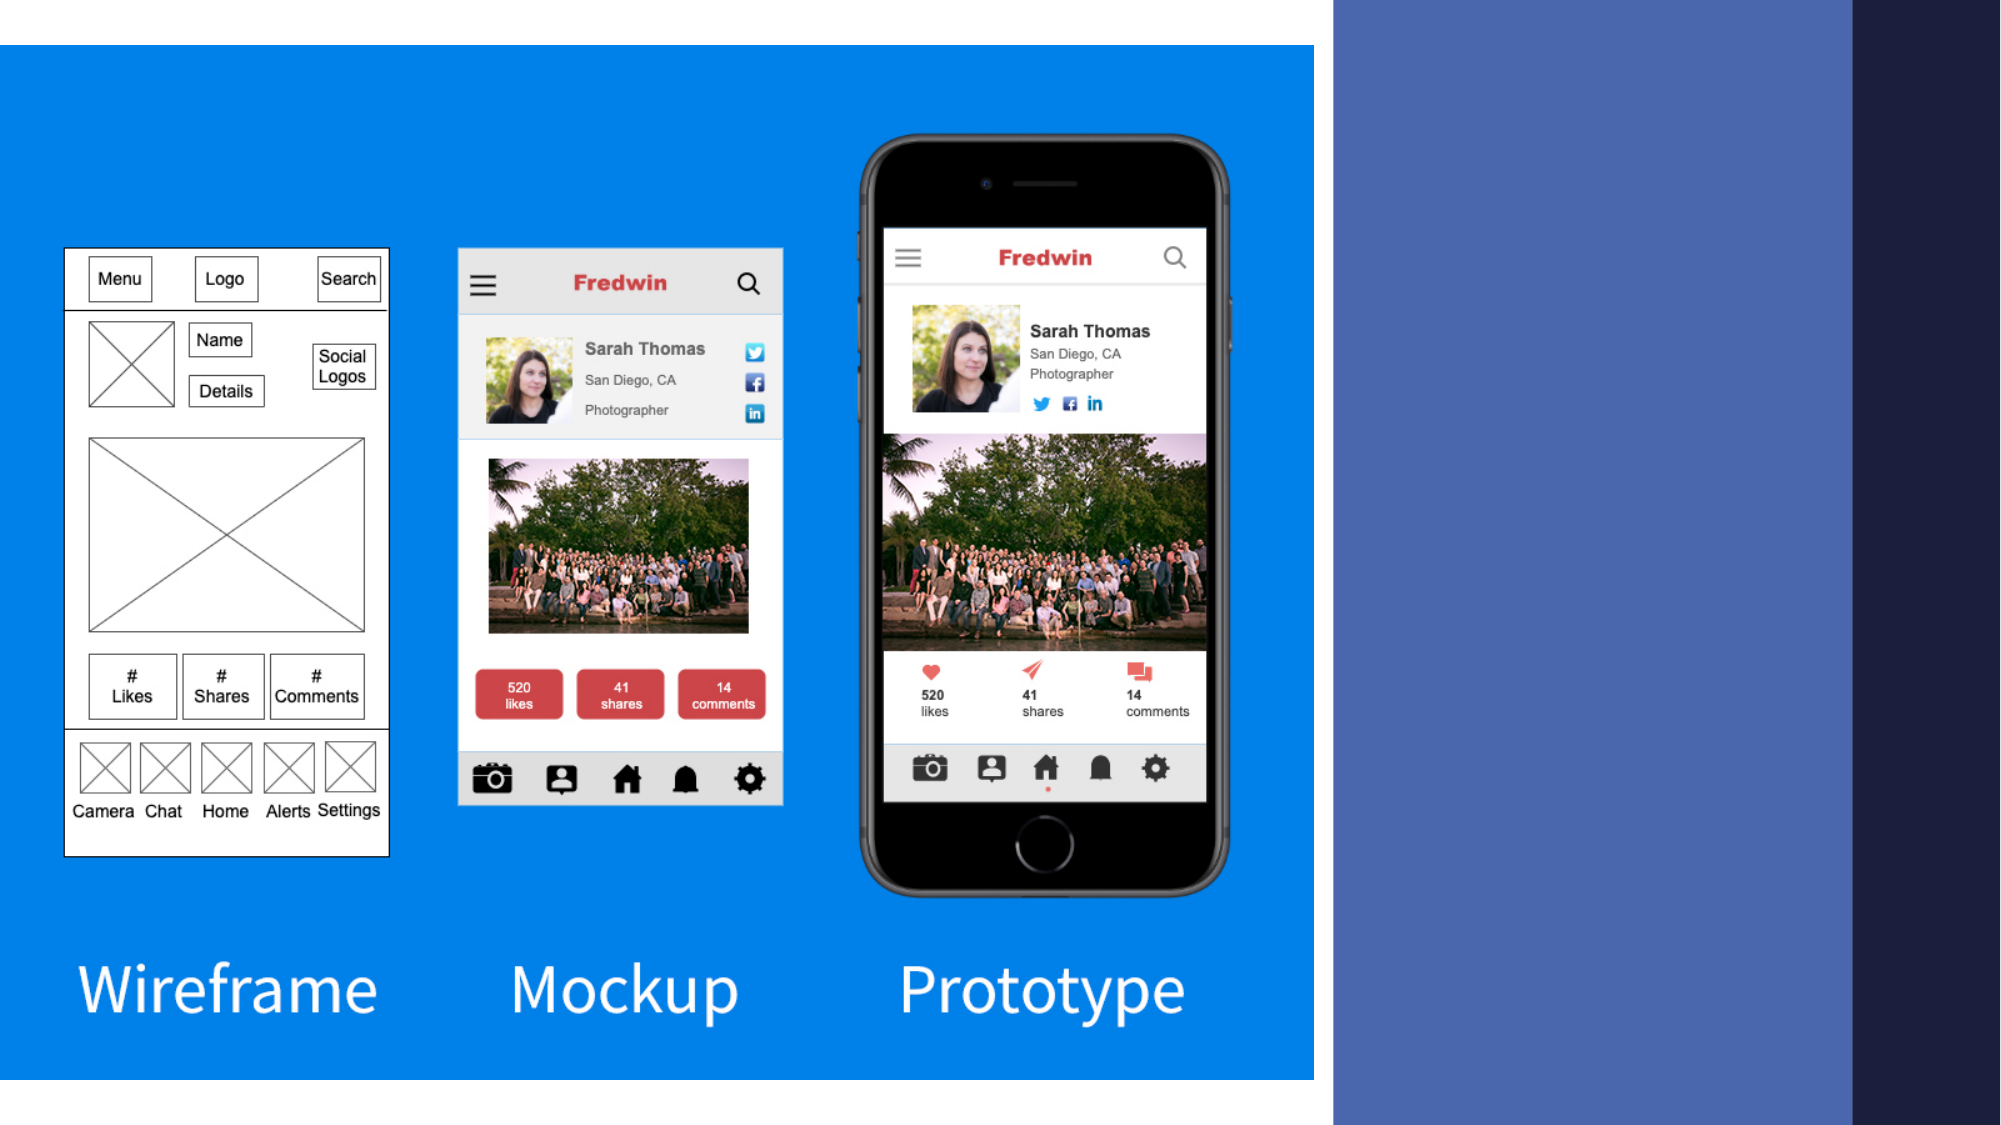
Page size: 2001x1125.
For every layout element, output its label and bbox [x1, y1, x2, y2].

text_box [1332, 0, 1854, 1125]
text_box [1854, 0, 2000, 1125]
picture [0, 45, 1314, 1080]
